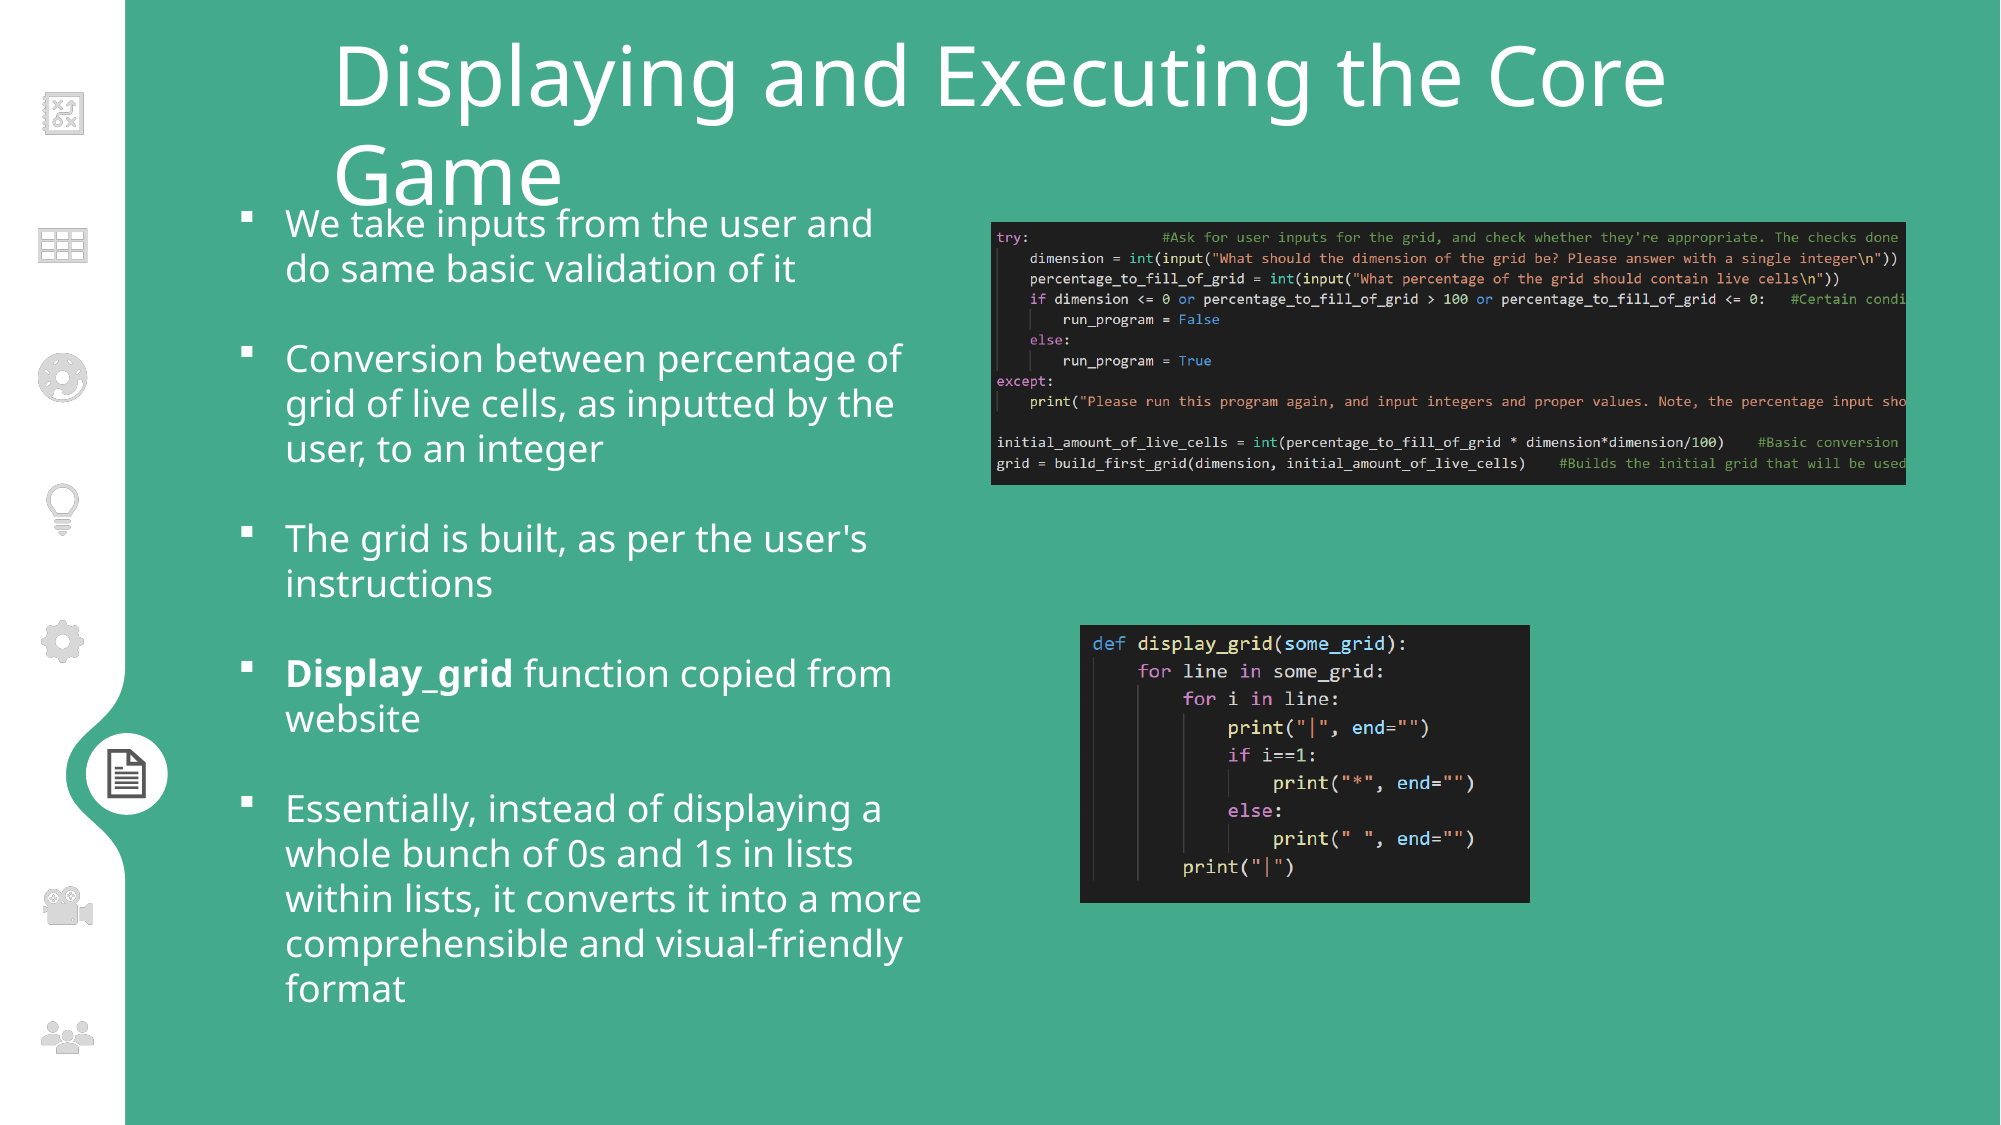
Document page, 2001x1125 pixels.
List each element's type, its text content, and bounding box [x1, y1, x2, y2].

picture [33, 216, 92, 275]
picture [38, 876, 97, 935]
picture [33, 84, 92, 143]
picture [33, 480, 92, 539]
picture [990, 222, 1906, 485]
text_box We take inputs from the user and do same basic validation of it Conversion between percentage of grid of live cells, as inputted by the user, to an integer The grid is built, as per the user's instructions Display_grid function copied from website Essentially, instead of displaying a whole bunch of 0s and 1s in lists within lists, it converts it into a more comprehensible and visual-friendly format [223, 192, 943, 1017]
text_box [0, 0, 127, 1125]
picture [38, 1008, 97, 1067]
picture [1079, 625, 1530, 903]
text_box Displaying and Executing the Core Game [317, 15, 1866, 231]
picture [33, 744, 92, 803]
picture [33, 348, 92, 407]
picture [33, 612, 92, 671]
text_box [85, 733, 168, 815]
